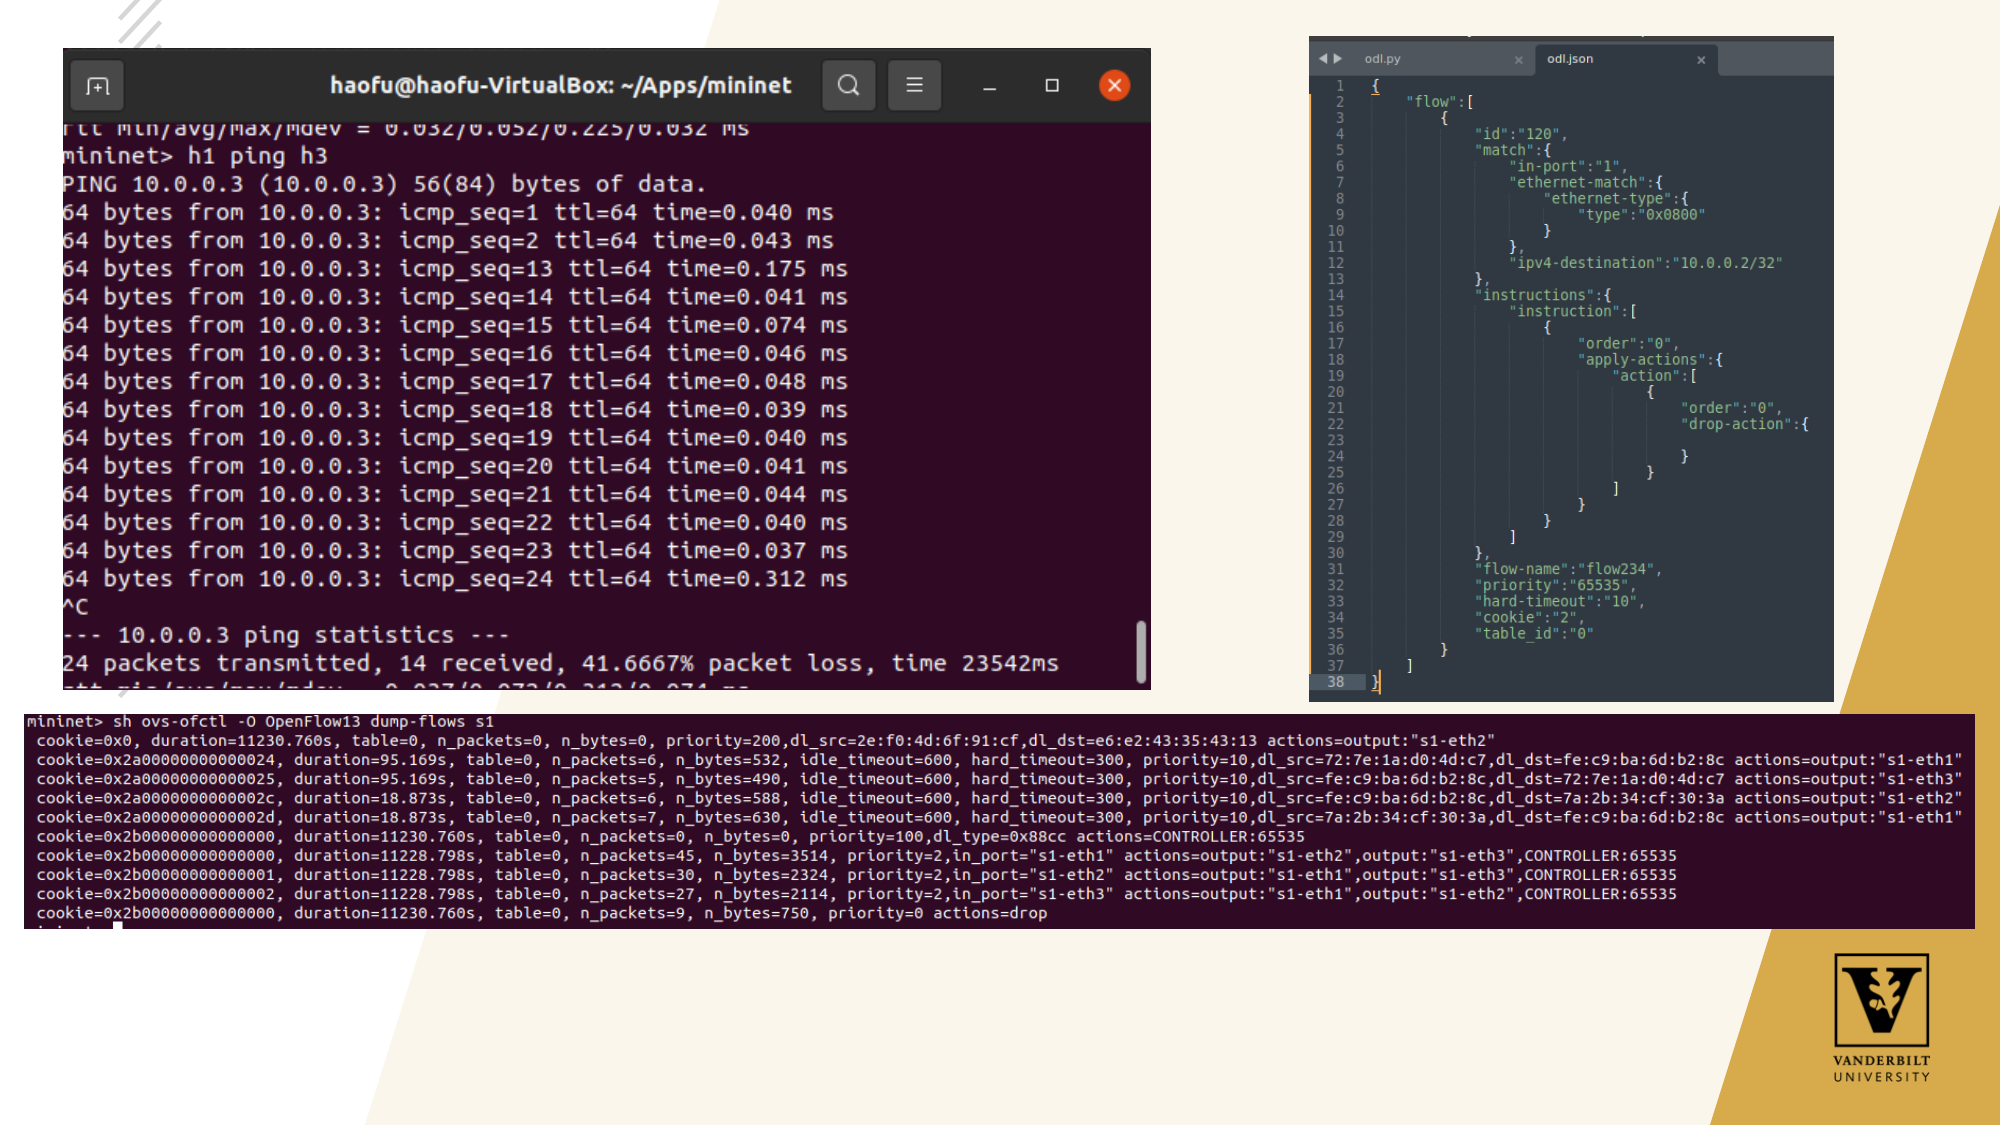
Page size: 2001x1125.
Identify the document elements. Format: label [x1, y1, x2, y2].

picture [1833, 953, 1930, 1082]
picture [62, 48, 1151, 690]
picture [1309, 36, 1834, 702]
picture [24, 714, 1976, 929]
